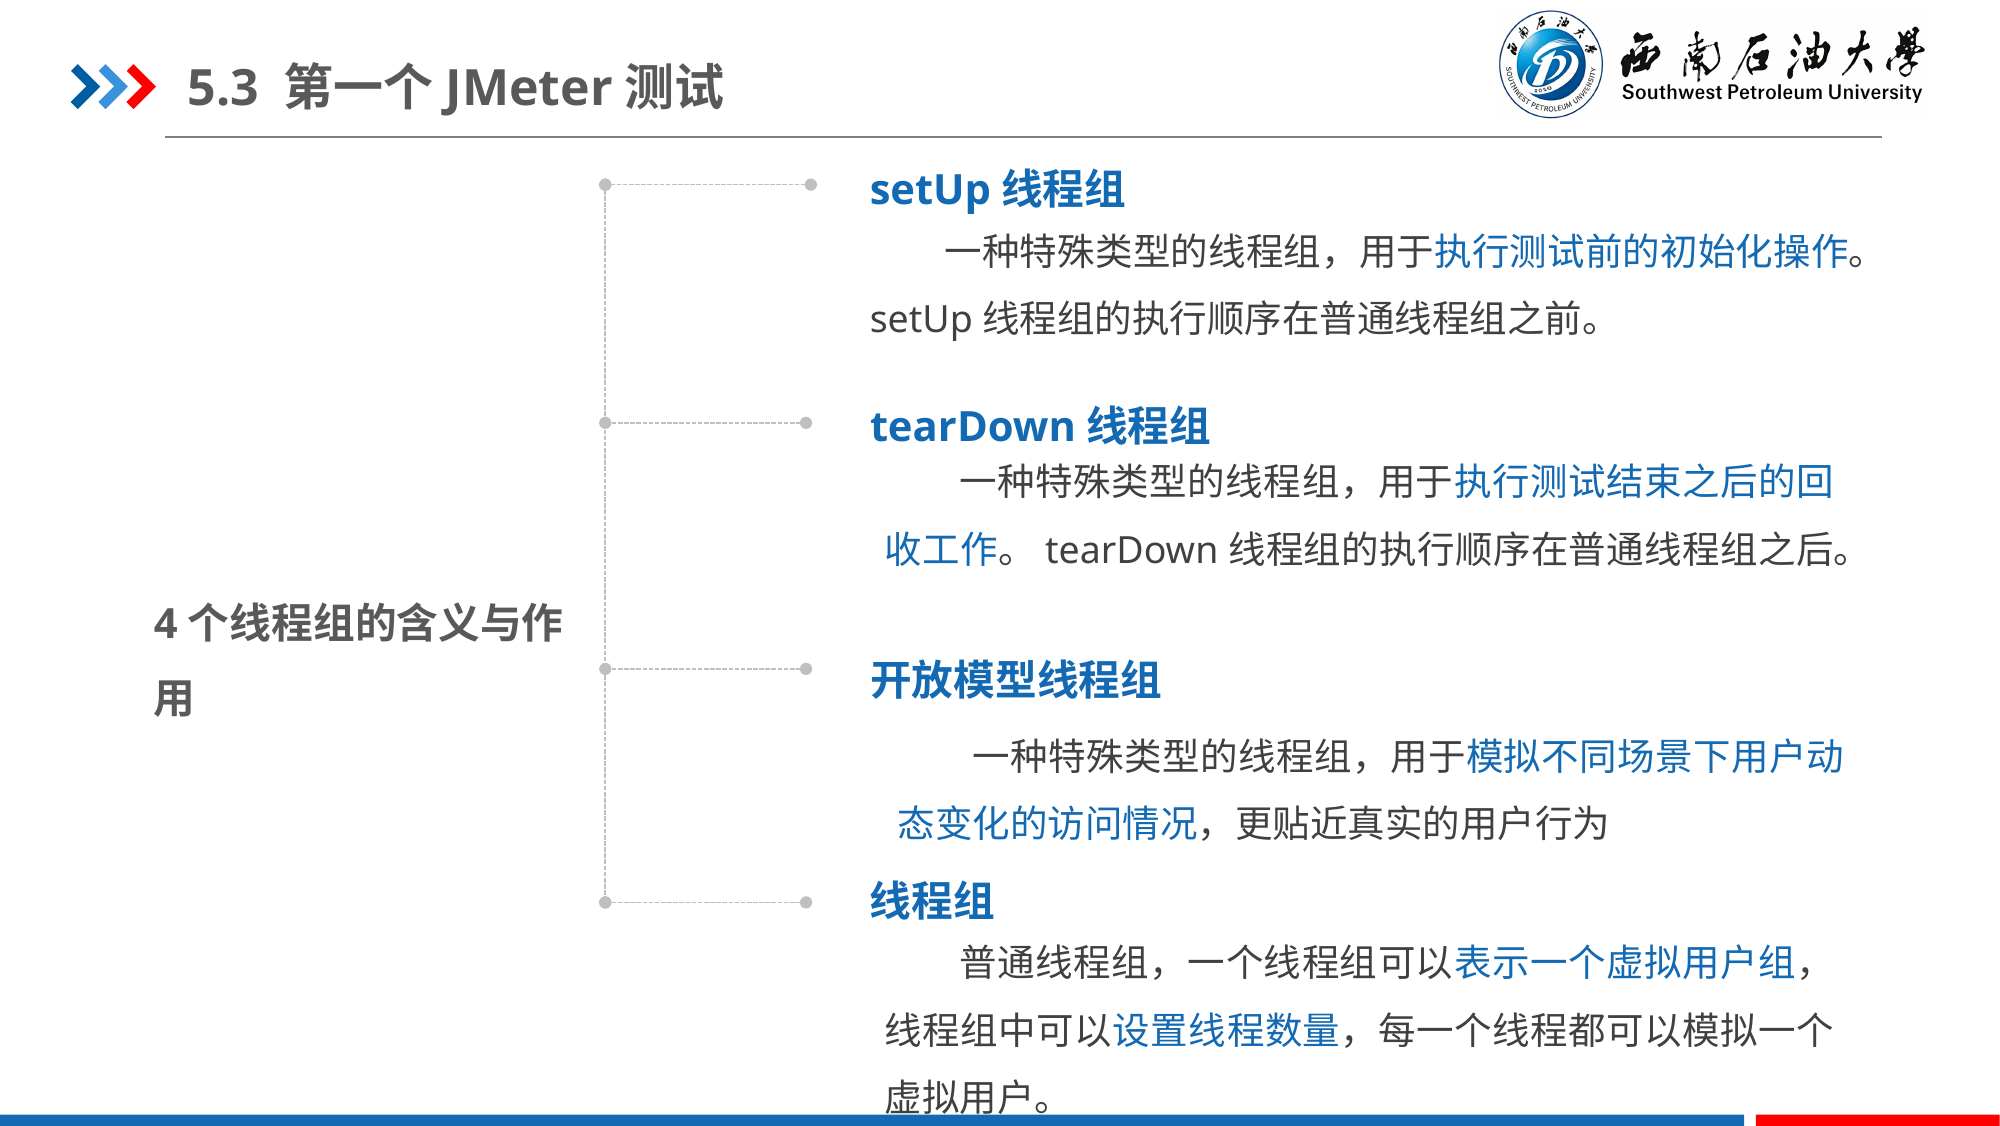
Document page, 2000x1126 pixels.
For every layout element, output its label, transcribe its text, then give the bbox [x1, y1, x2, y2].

text_box 一种特殊类型的线程组，用于执行测试结束之后的回收工作。tearDown线程组的执行顺序在普通线程组之后。 [869, 428, 1849, 579]
text_box 线程组 [869, 849, 1077, 909]
text_box setUp线程组 [869, 138, 1573, 205]
text_box 一种特殊类型的线程组，用于执行测试前的初始化操作。setUp线程组的执行顺序在普通线程组之前。 [869, 205, 1849, 341]
picture [1496, 8, 1929, 120]
text_box 4个线程组的含义与作用 [153, 571, 600, 678]
text_box 普通线程组，一个线程组可以表示一个虚拟用户组，线程组中可以设置线程数量，每一个线程都可以模拟一个虚拟用户。 [869, 909, 1849, 1126]
text_box tearDown线程组 [869, 374, 1231, 428]
text_box 5.3 第一个JMeter测试 [187, 43, 1579, 127]
text_box 开放模型线程组 [869, 629, 1231, 726]
text_box 一种特殊类型的线程组，用于模拟不同场景下用户动态变化的访问情况，更贴近真实的用户行为 [883, 702, 1860, 853]
